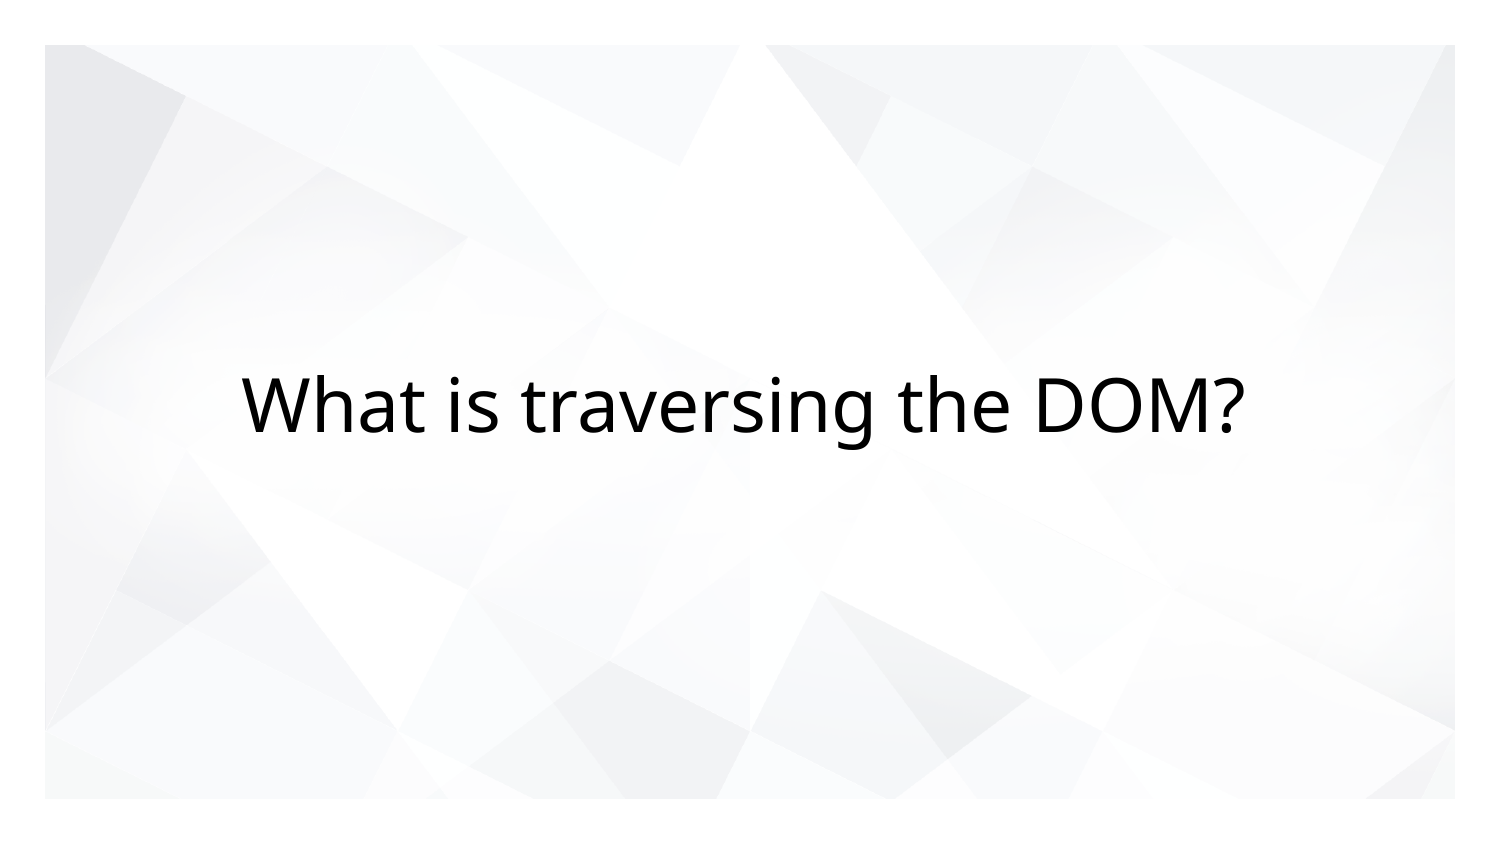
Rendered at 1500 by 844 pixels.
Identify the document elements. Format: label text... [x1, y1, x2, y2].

picture [45, 45, 1455, 799]
title What is traversing the DOM? [38, 342, 1449, 473]
